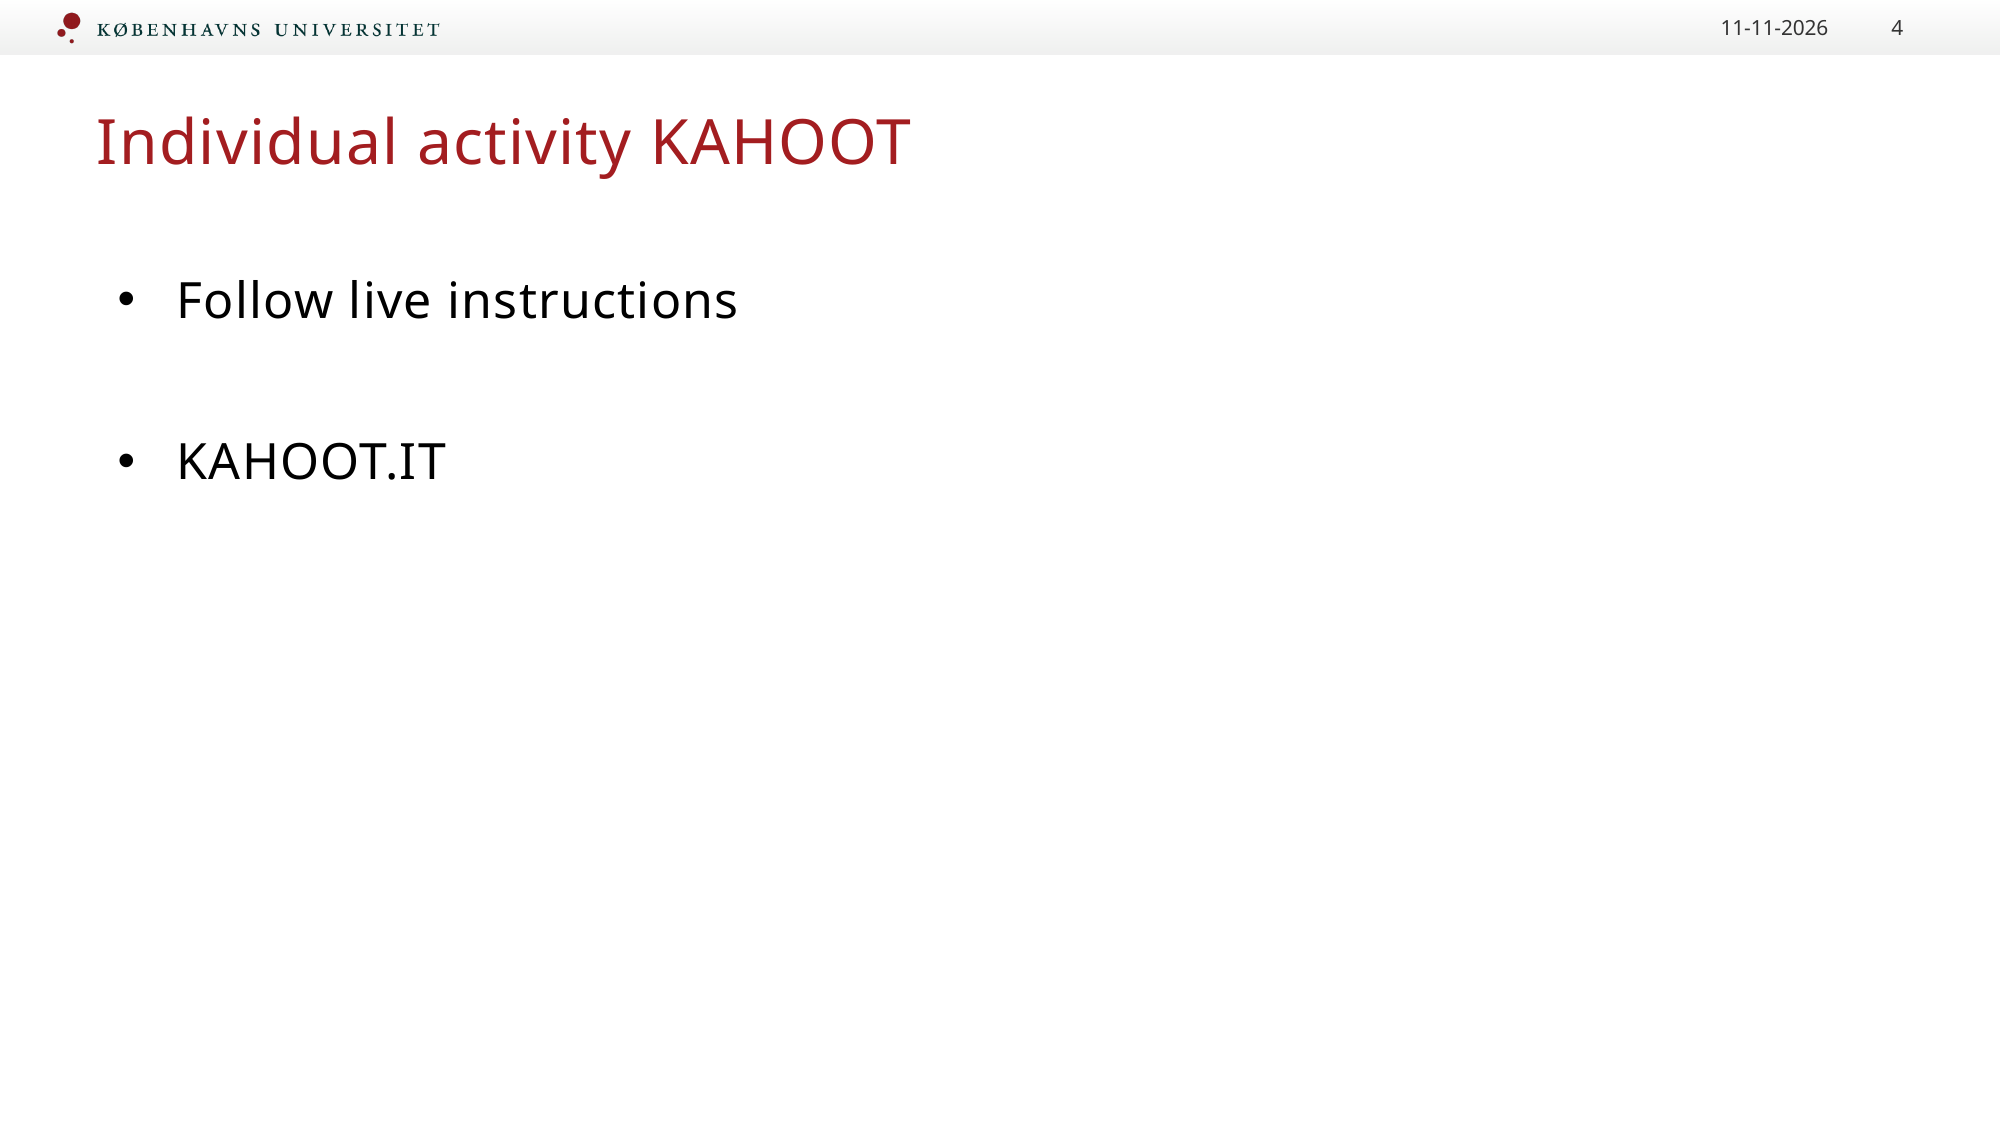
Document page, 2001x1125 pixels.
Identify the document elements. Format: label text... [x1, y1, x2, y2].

list Follow live instructions KAHOOT.IT [117, 268, 1904, 759]
title Individual activity KAHOOT [96, 101, 1904, 244]
picture [91, 15, 476, 42]
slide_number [1694, 14, 1829, 43]
slide_number 4 [1840, 14, 1904, 43]
